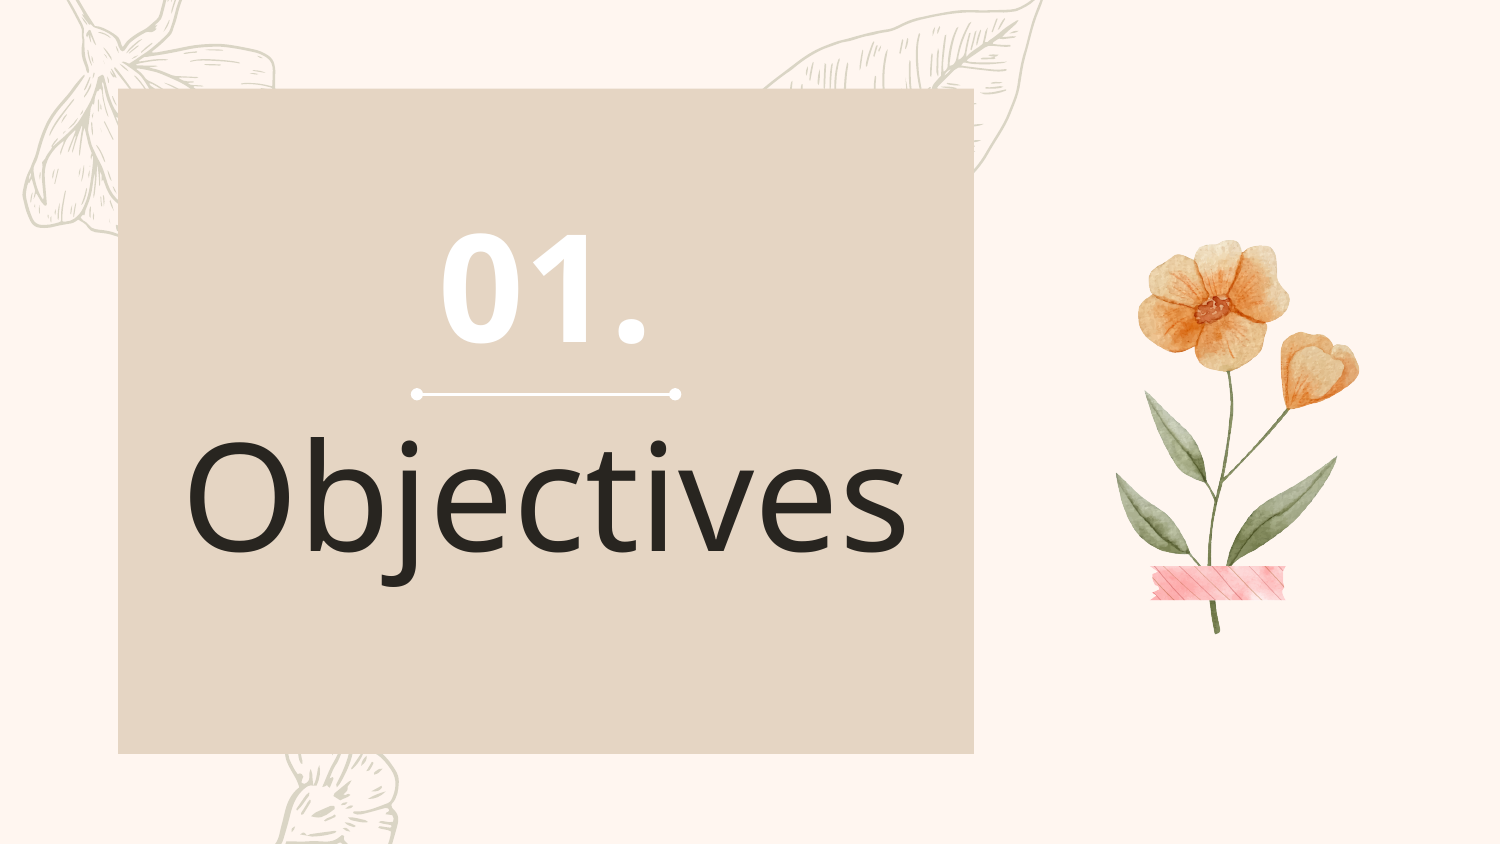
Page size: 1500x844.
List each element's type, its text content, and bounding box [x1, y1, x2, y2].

title Objectives [144, 415, 948, 597]
title 01. [390, 200, 702, 364]
text_box [118, 88, 974, 754]
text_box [1073, 188, 1402, 686]
